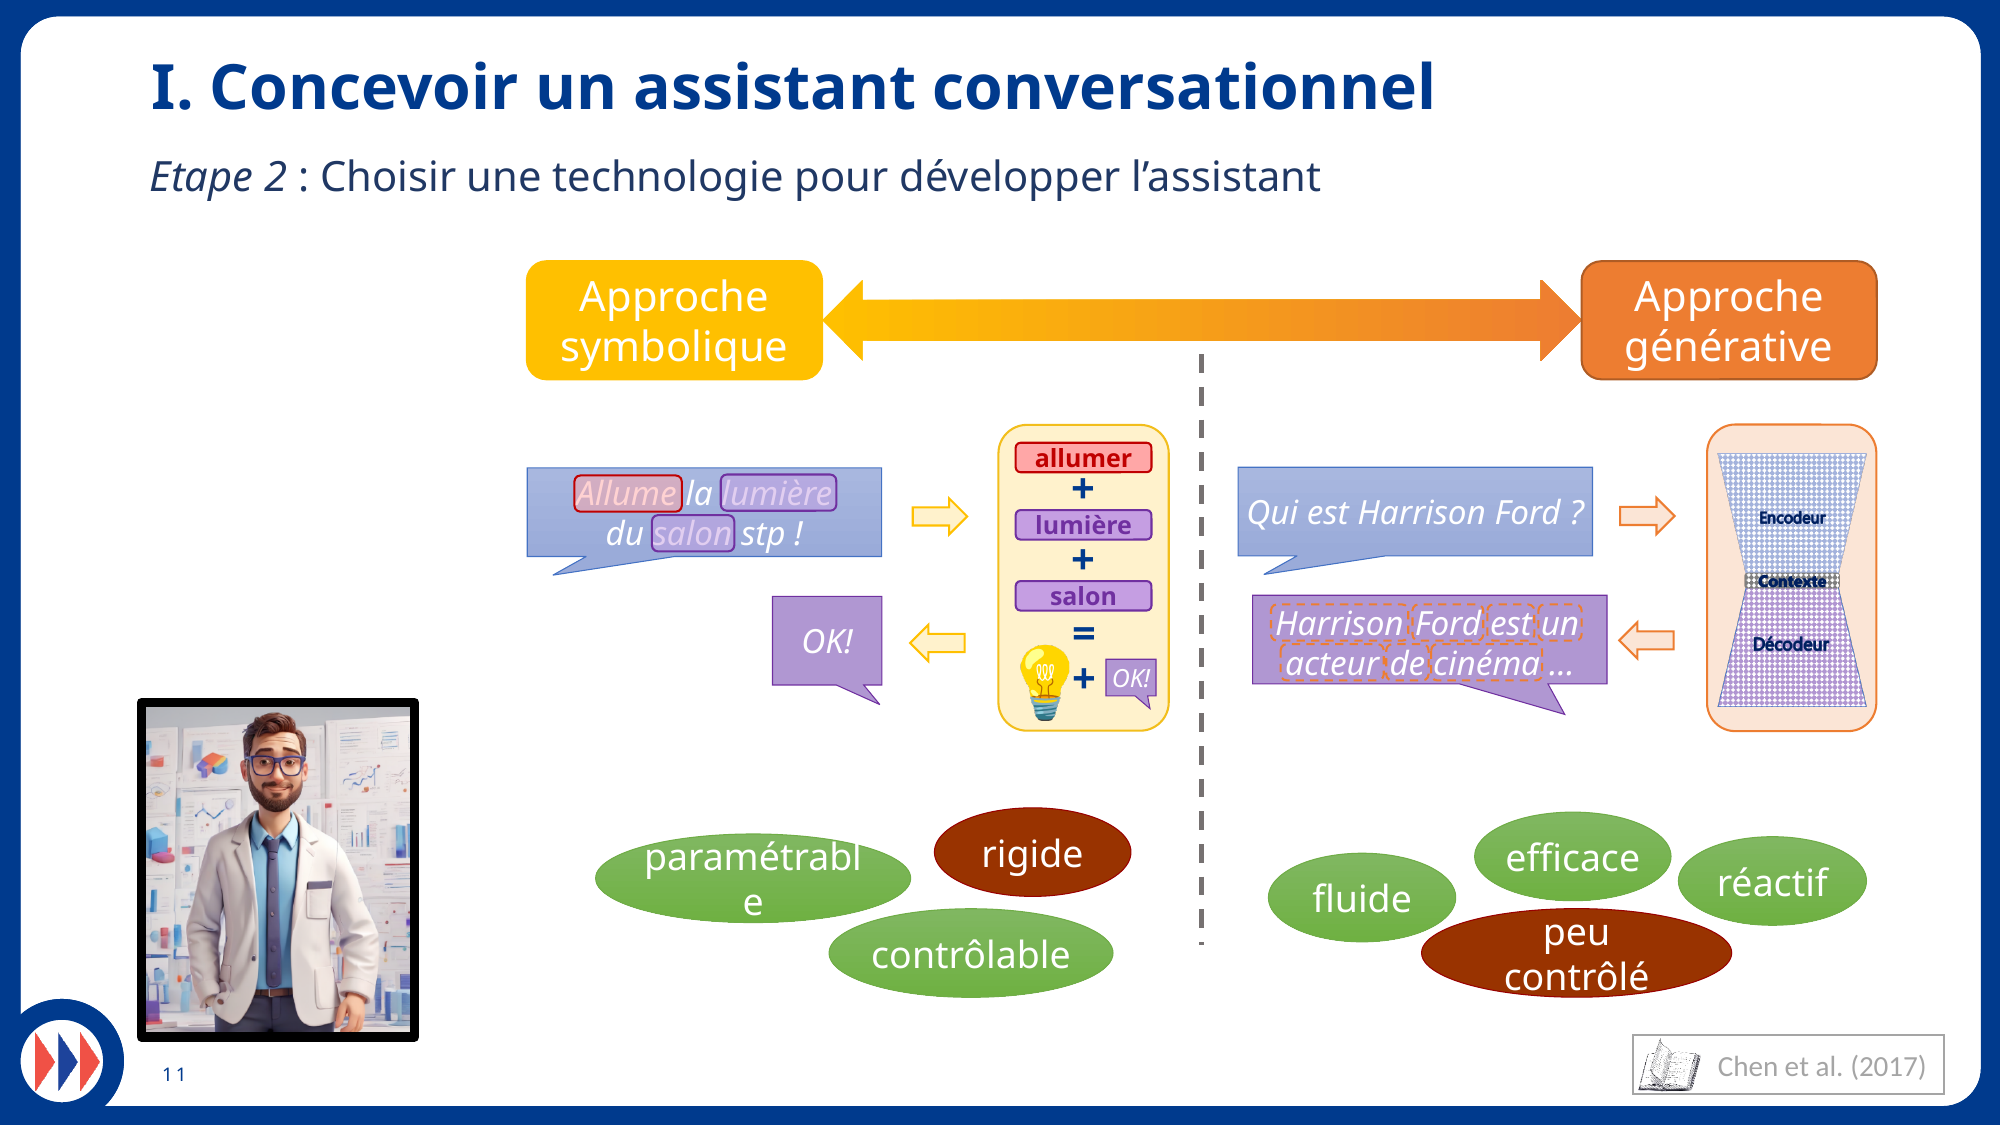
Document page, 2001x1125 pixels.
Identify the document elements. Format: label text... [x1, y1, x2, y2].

title I. Concevoir un assistant conversationnel [137, 48, 1945, 135]
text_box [595, 807, 1131, 998]
slide_number 11 [147, 1056, 233, 1094]
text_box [1633, 1034, 1945, 1094]
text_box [526, 261, 1877, 945]
picture [35, 1032, 100, 1091]
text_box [1620, 424, 1877, 732]
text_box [574, 424, 1169, 731]
picture [145, 707, 410, 1033]
list Etape 2 : Choisir une technologie pour développer l’assistant [134, 142, 1945, 201]
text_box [1268, 812, 1867, 998]
